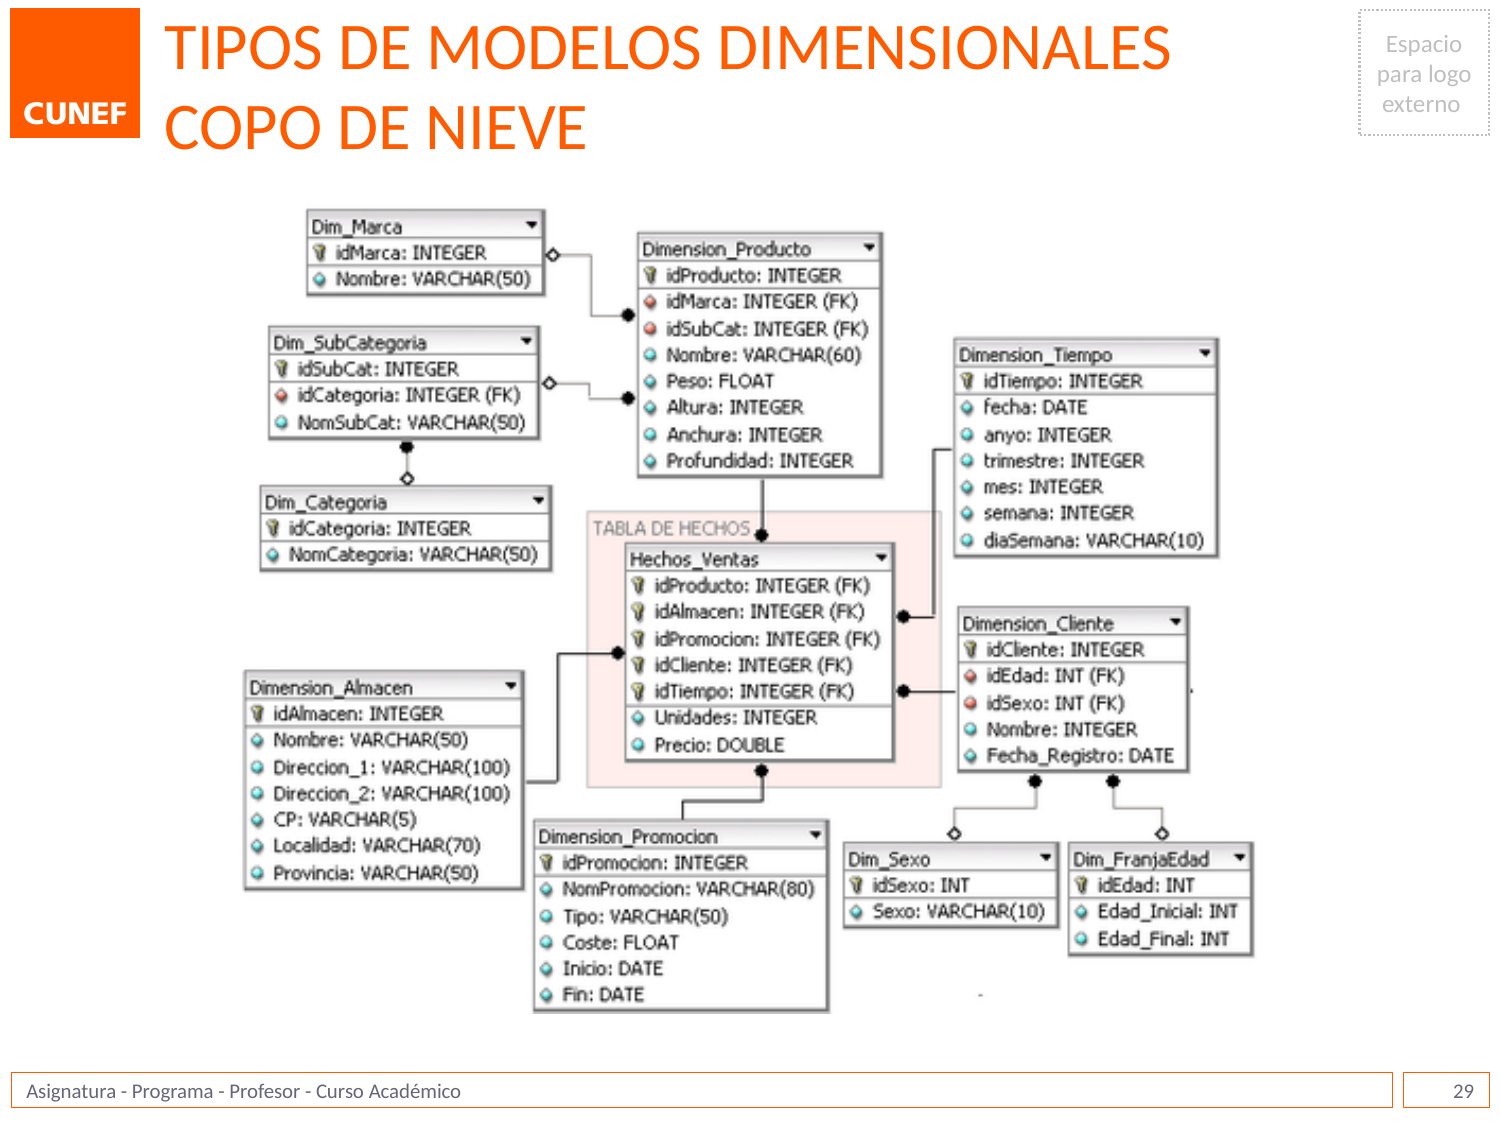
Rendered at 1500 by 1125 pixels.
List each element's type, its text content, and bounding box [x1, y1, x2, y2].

slide_number 29 [1403, 1072, 1490, 1108]
picture [10, 8, 140, 138]
footer Asignatura - Programa - Profesor - Curso Académico [11, 1072, 1393, 1108]
title TIPOS DE MODELOS DIMENSIONALES COPO DE NIEVE [149, 45, 1351, 171]
picture [241, 203, 1259, 1014]
